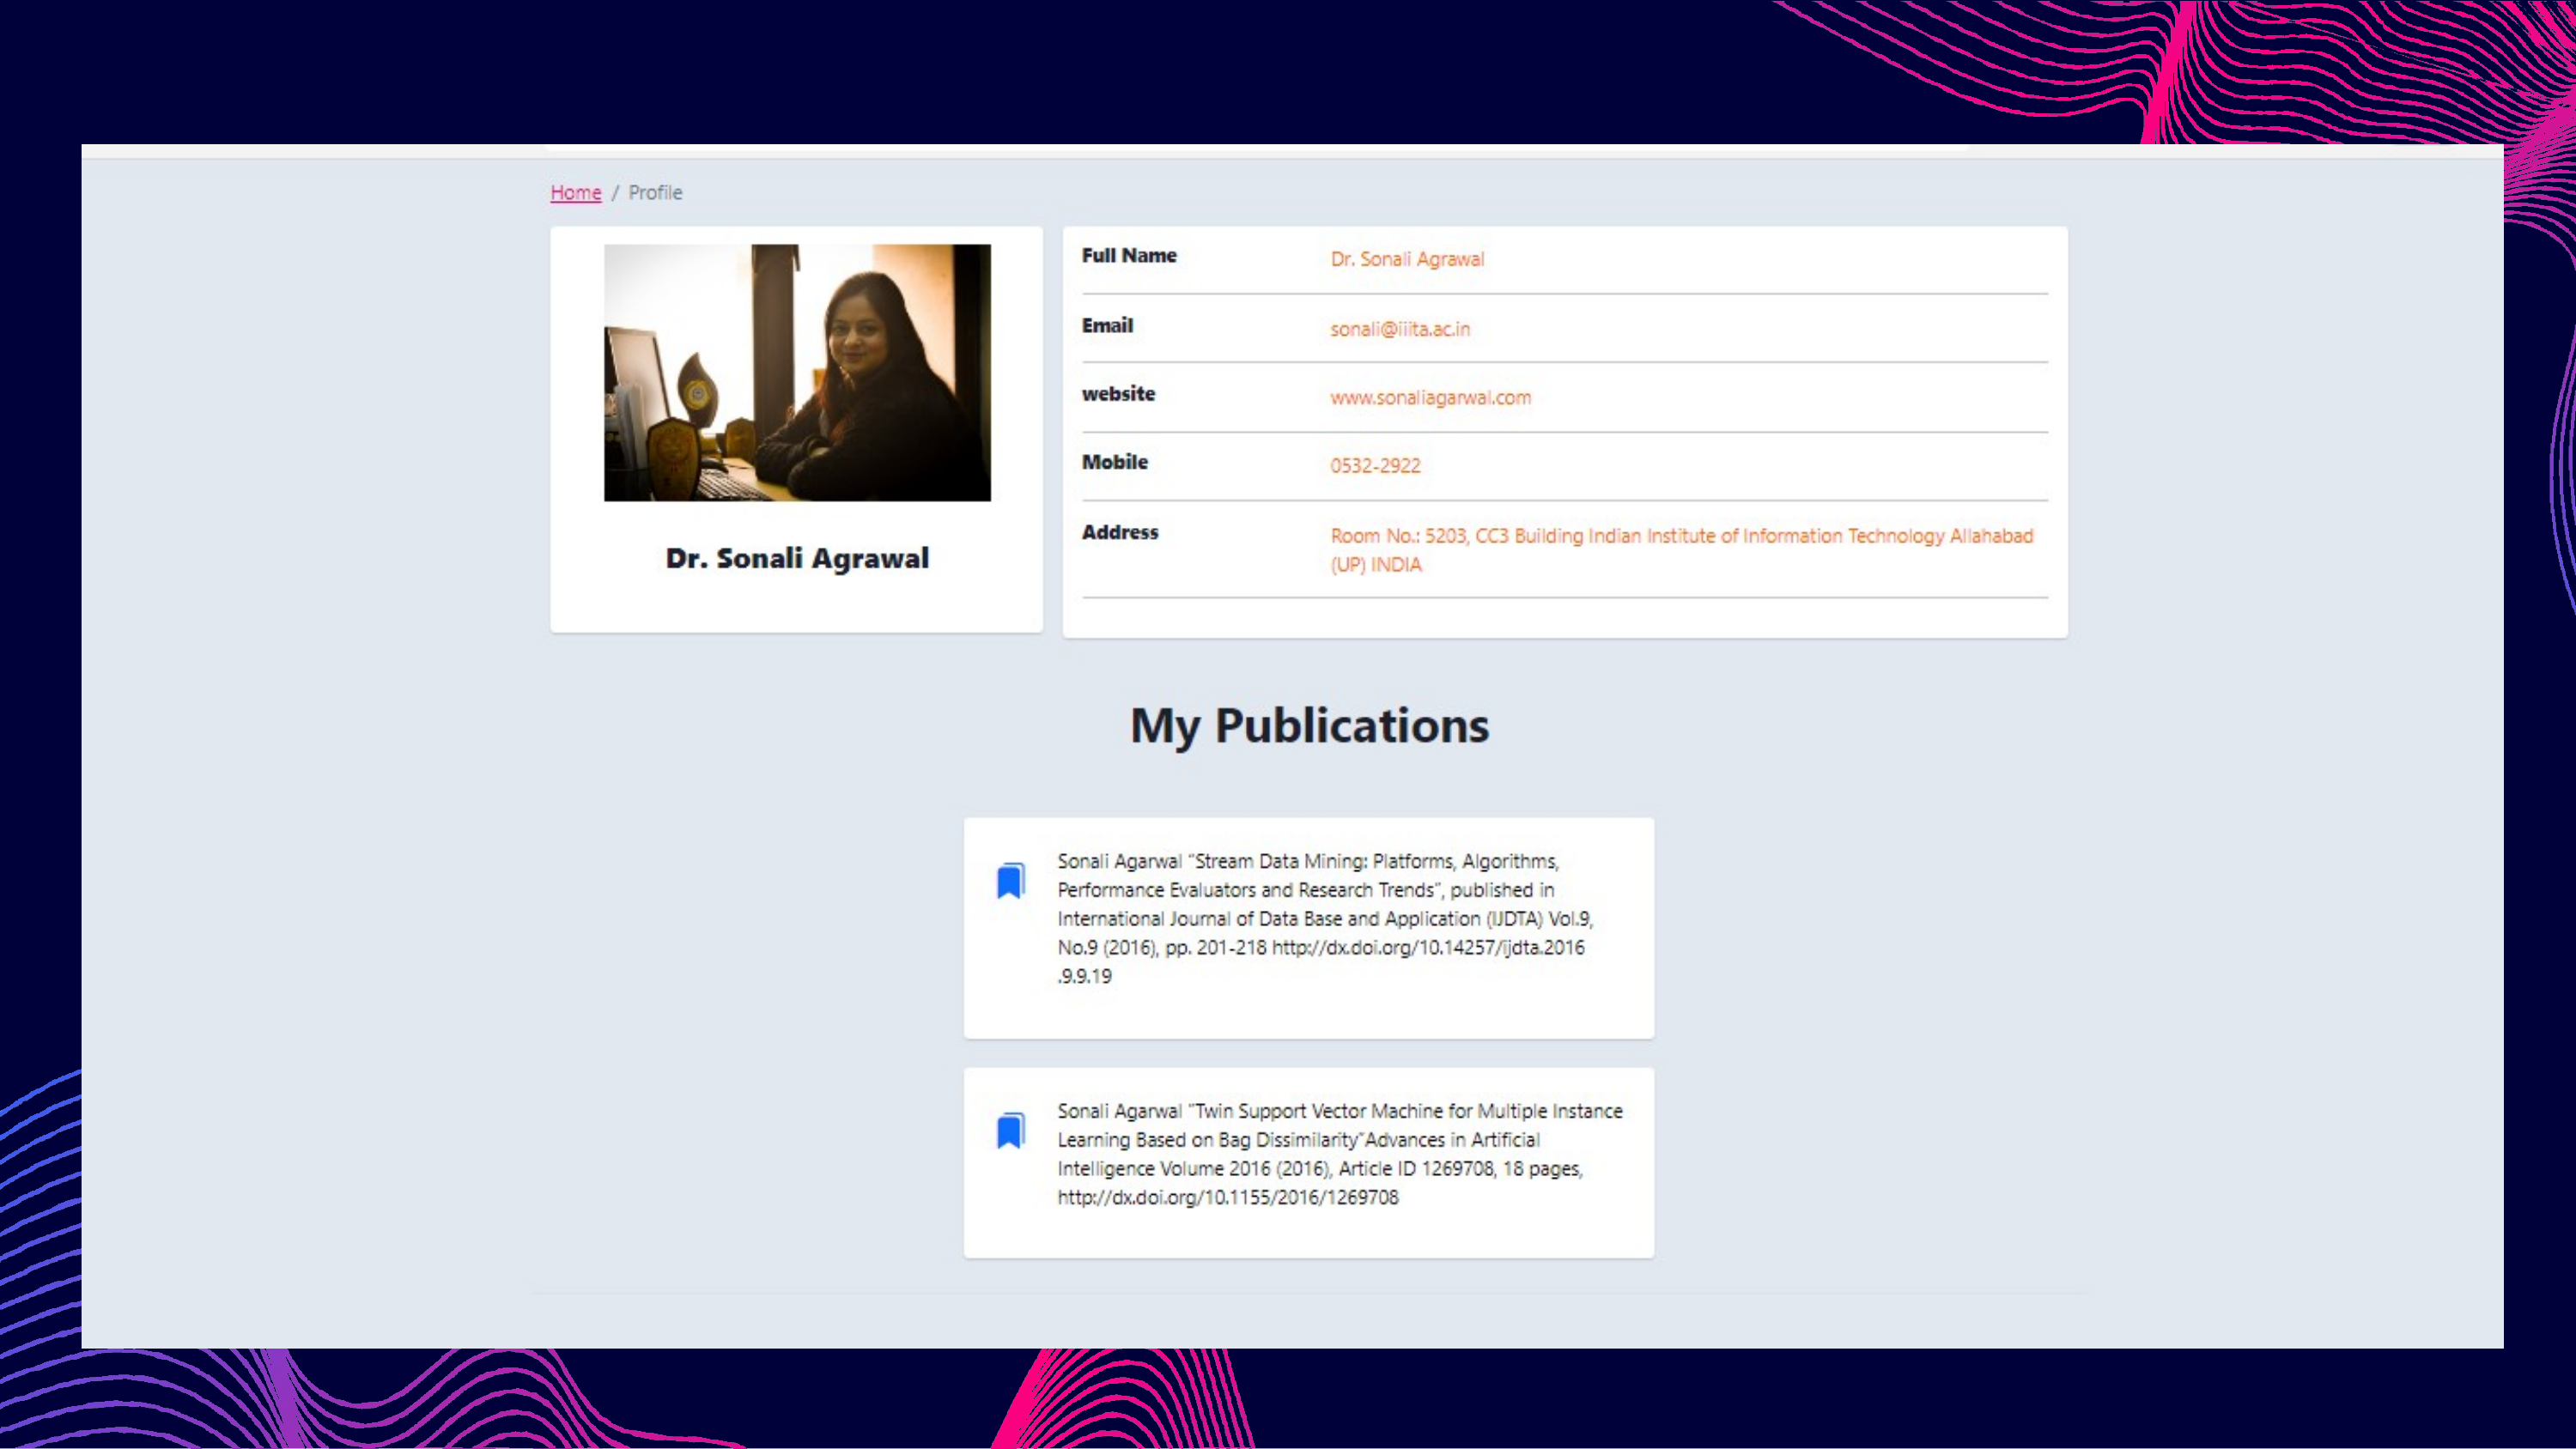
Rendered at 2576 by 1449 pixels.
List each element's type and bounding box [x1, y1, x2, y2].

picture [0, 1058, 1255, 1449]
text_box [82, 0, 2576, 1350]
